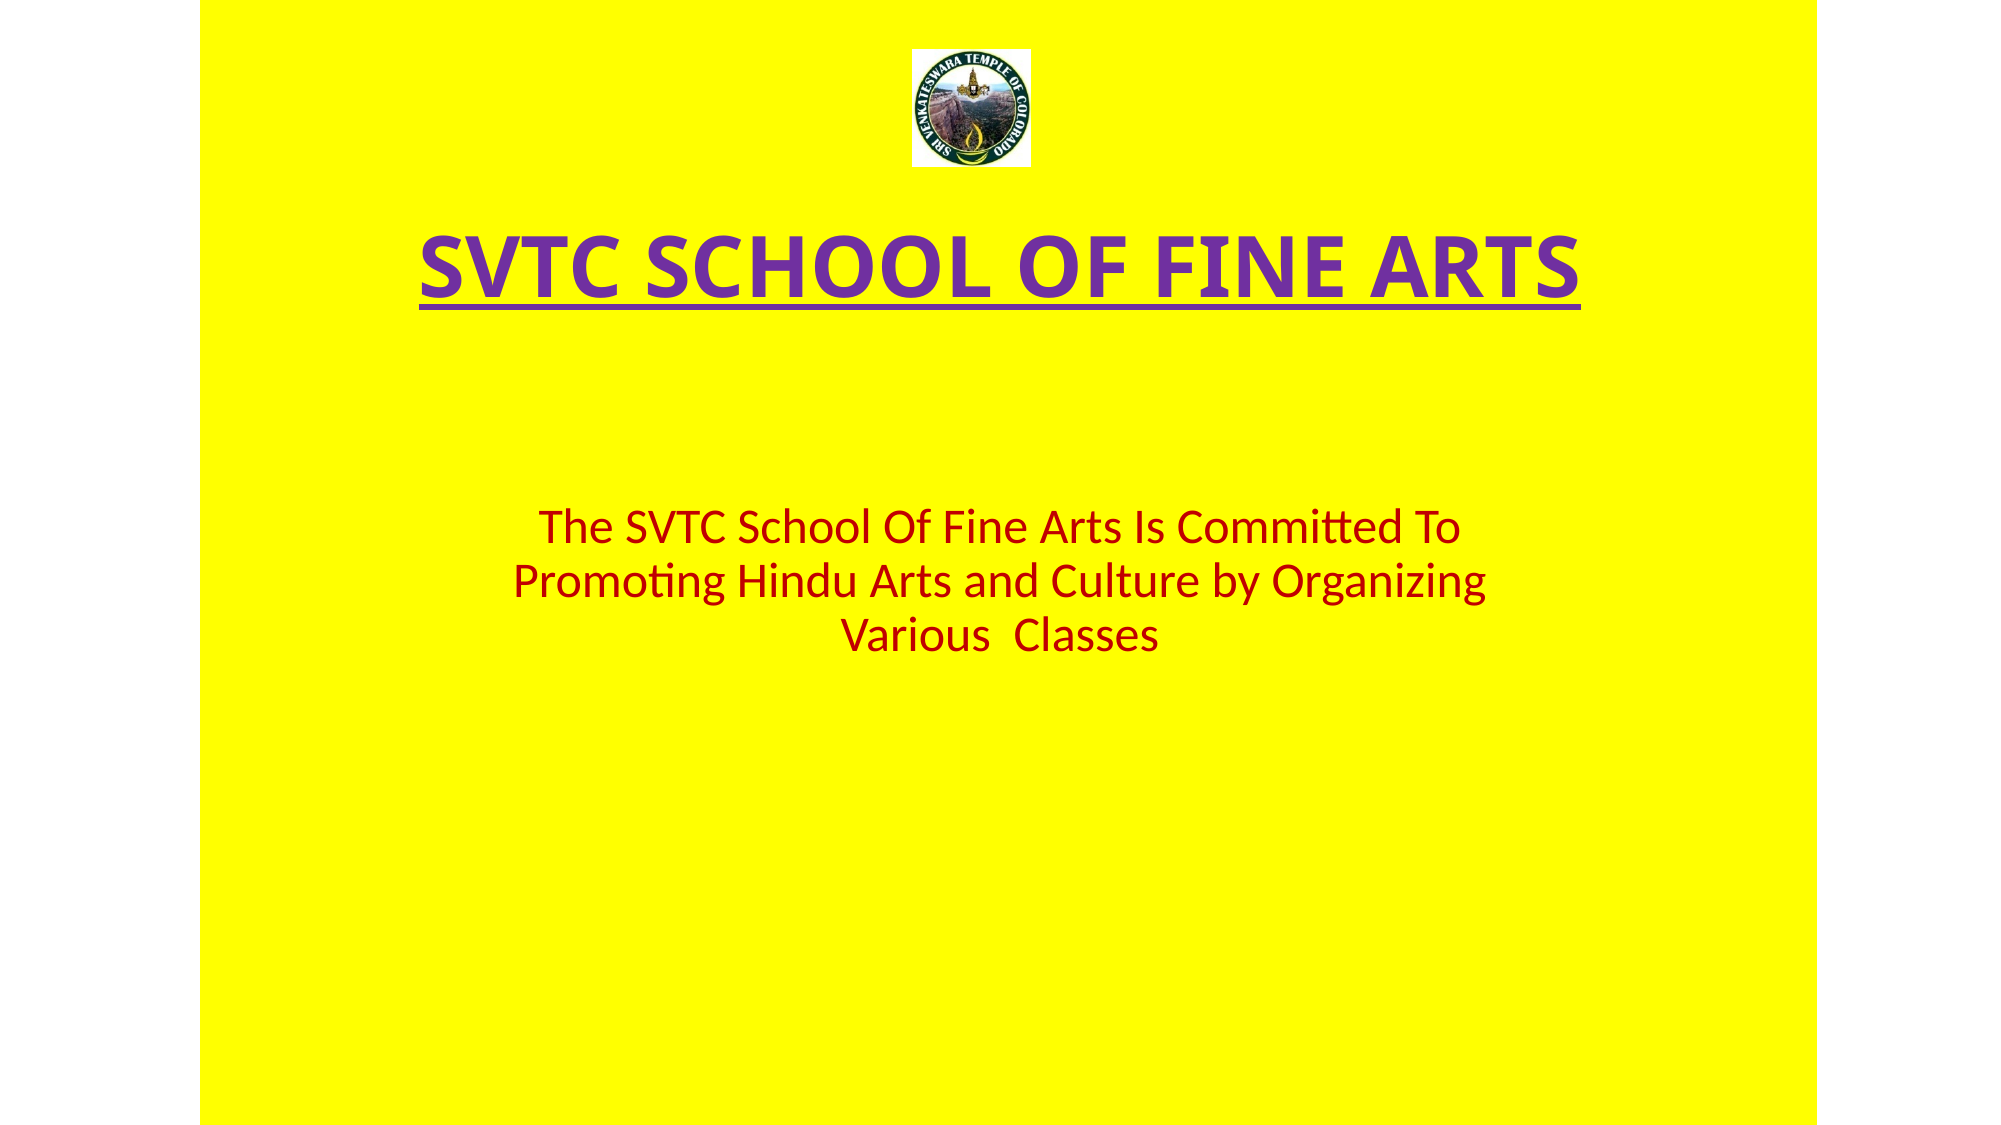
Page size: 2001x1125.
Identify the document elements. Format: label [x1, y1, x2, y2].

picture [199, 0, 1817, 1125]
